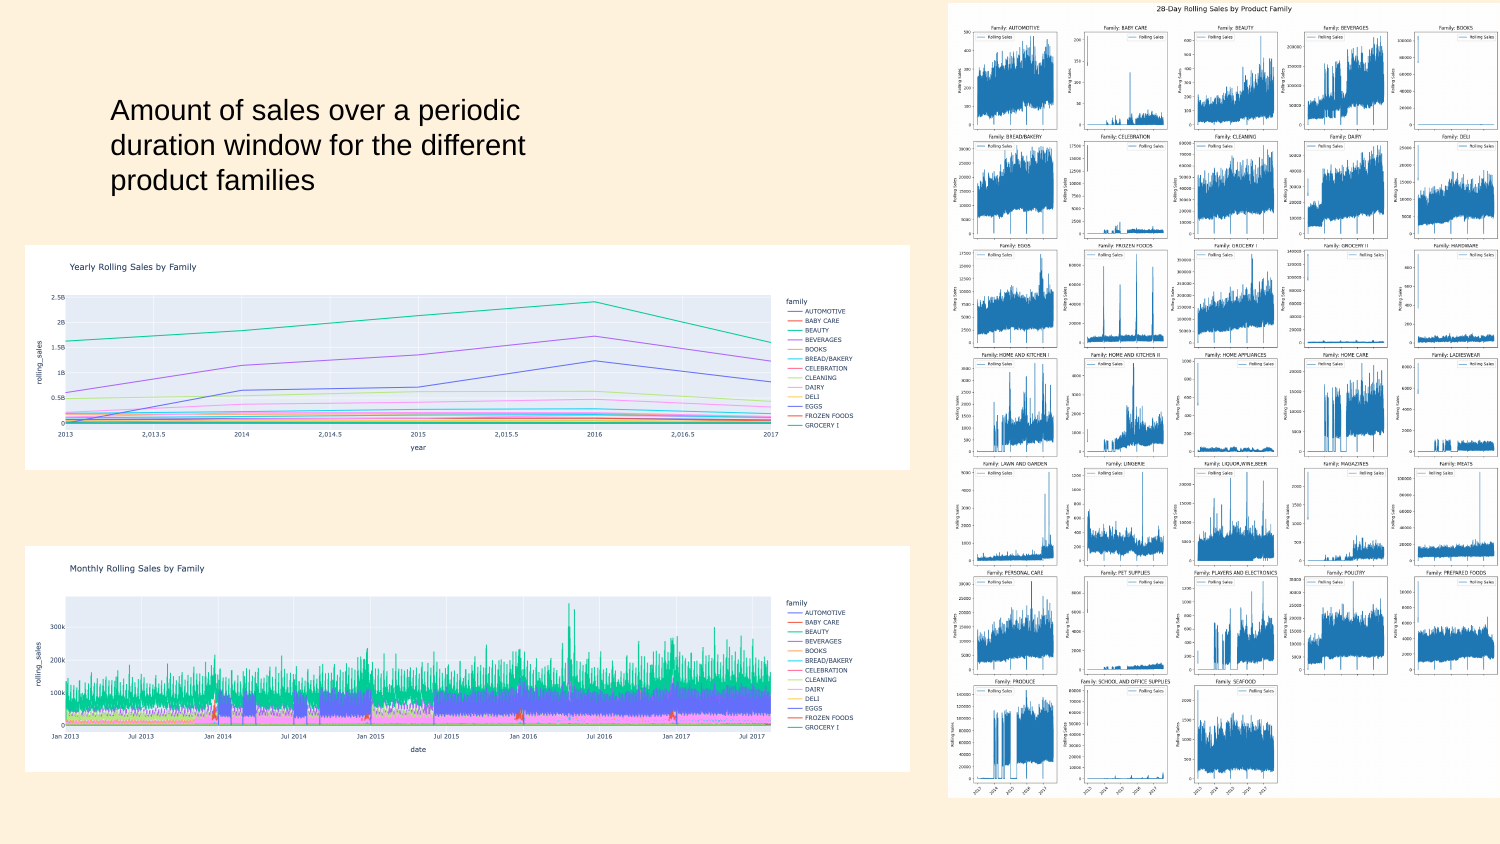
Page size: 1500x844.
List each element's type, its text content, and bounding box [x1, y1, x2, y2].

text_box Amount of sales over a periodic duration window for the different product families [95, 76, 588, 212]
picture [947, 3, 1500, 798]
picture [25, 244, 910, 470]
picture [25, 546, 910, 772]
